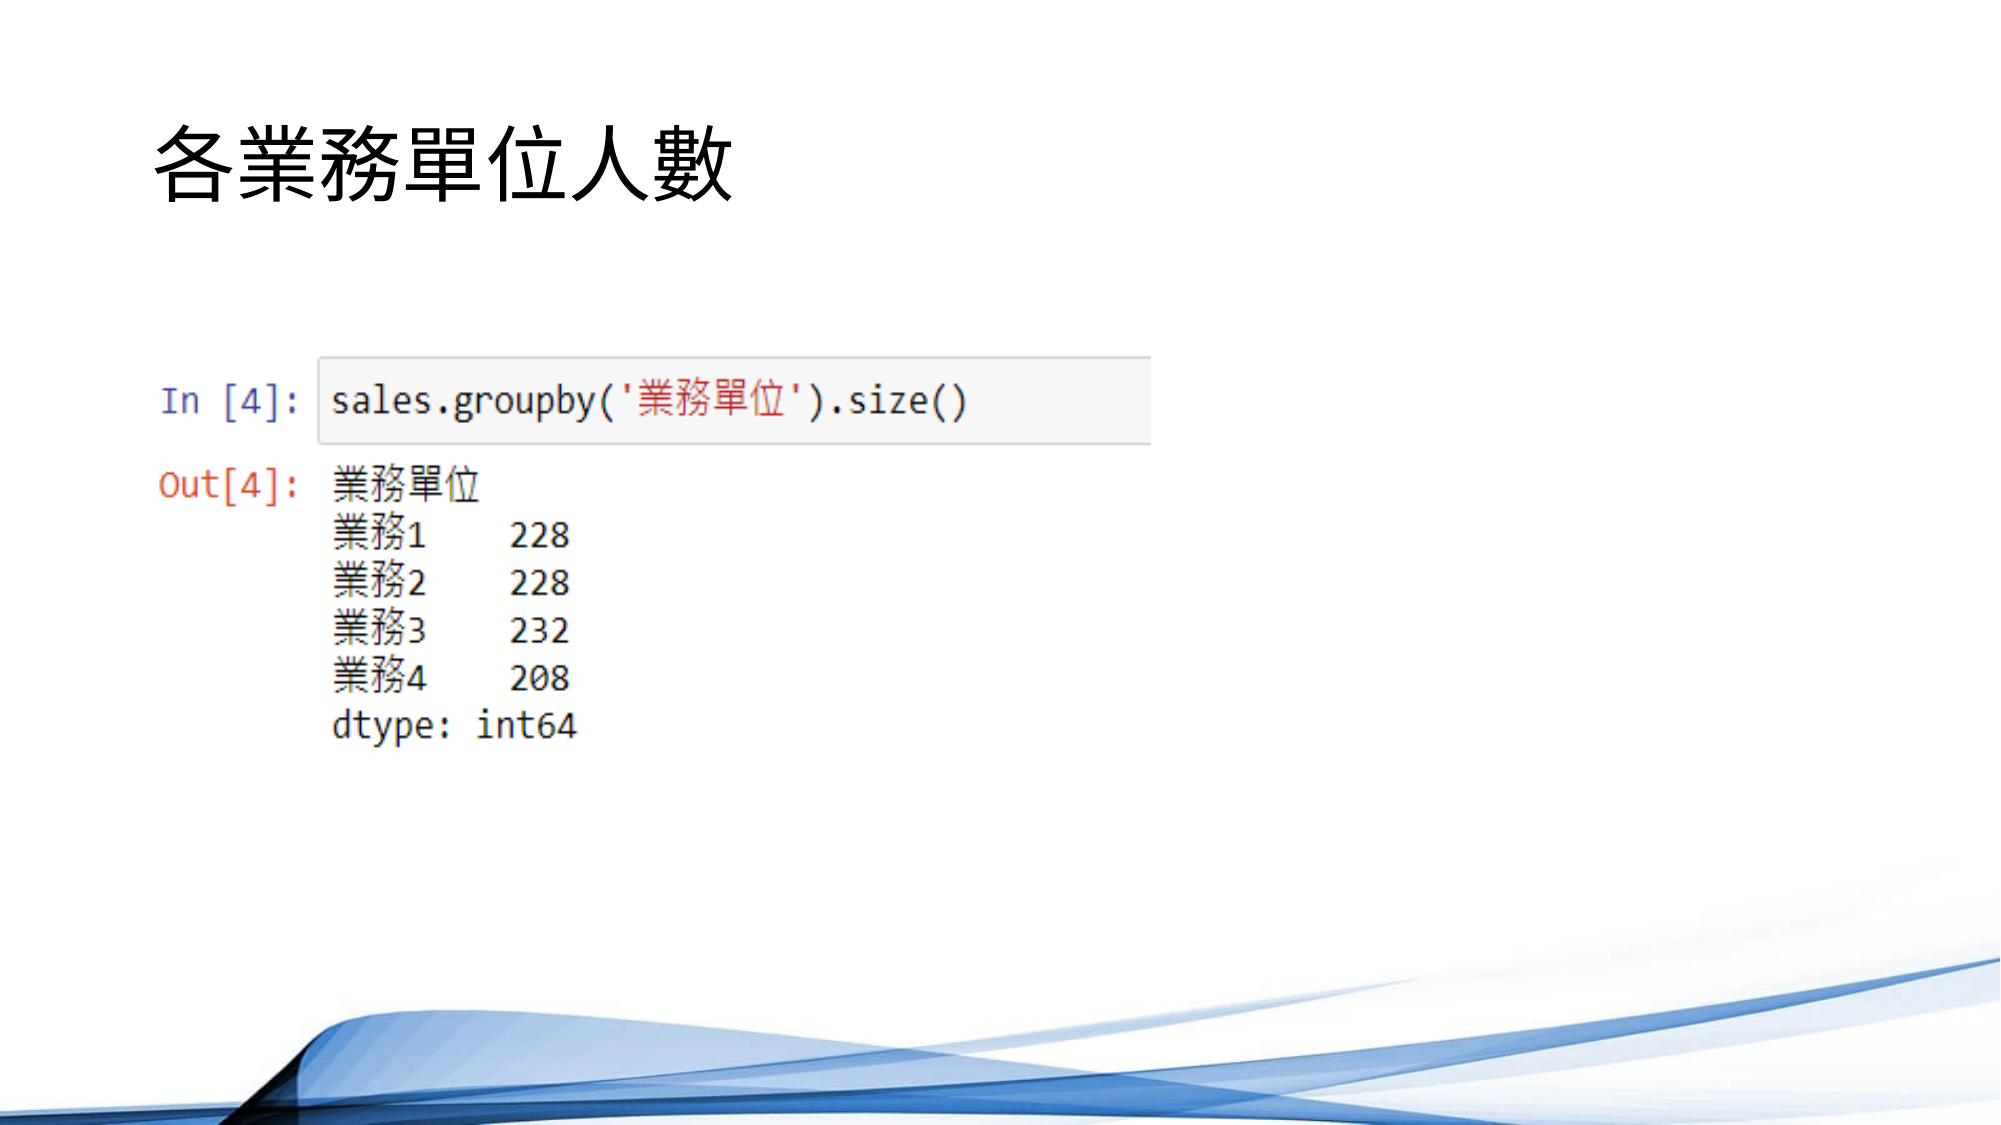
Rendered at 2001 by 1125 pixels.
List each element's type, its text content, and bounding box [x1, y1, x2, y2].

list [137, 322, 1151, 800]
picture [0, 0, 2001, 1125]
title 各業務單位人數 [137, 59, 1863, 278]
